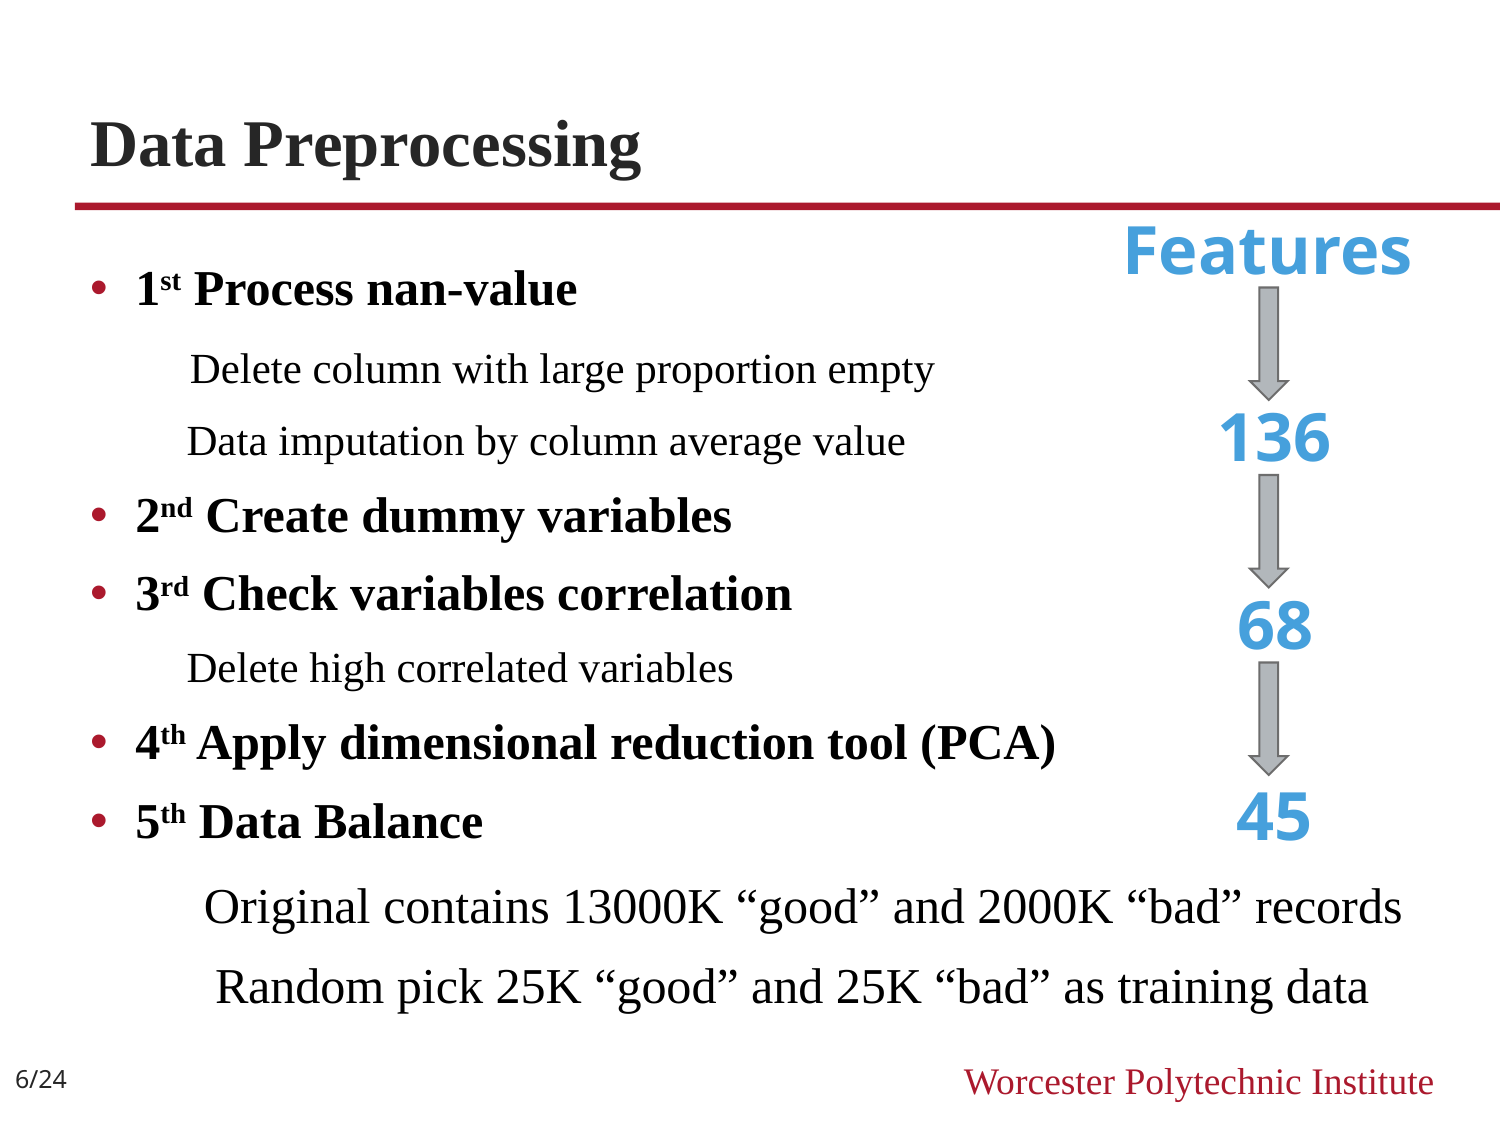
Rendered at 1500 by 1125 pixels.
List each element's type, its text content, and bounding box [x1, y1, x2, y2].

text_box [1250, 287, 1288, 387]
list 1st Process nan-value Delete column with large proportion empty Data imputation by column average value 2nd Create dummy variables 3rd Check variables correlation Delete high correlated variables 4th Apply dimensional reduction tool (PCA) 5th Data Balance Original contains 13000K “good” and 2000K “bad” records Random pick 25K “good” and 25K “bad” as training data [75, 252, 1425, 1050]
text_box Features [1107, 199, 1429, 295]
title Data Preprocessing [75, 56, 1425, 188]
slide_number 6/24 [0, 1047, 100, 1113]
text_box 136 [1201, 387, 1347, 483]
text_box [1250, 474, 1288, 574]
text_box 45 [1221, 766, 1328, 862]
text_box 68 [1222, 574, 1329, 670]
text_box [1250, 662, 1288, 766]
